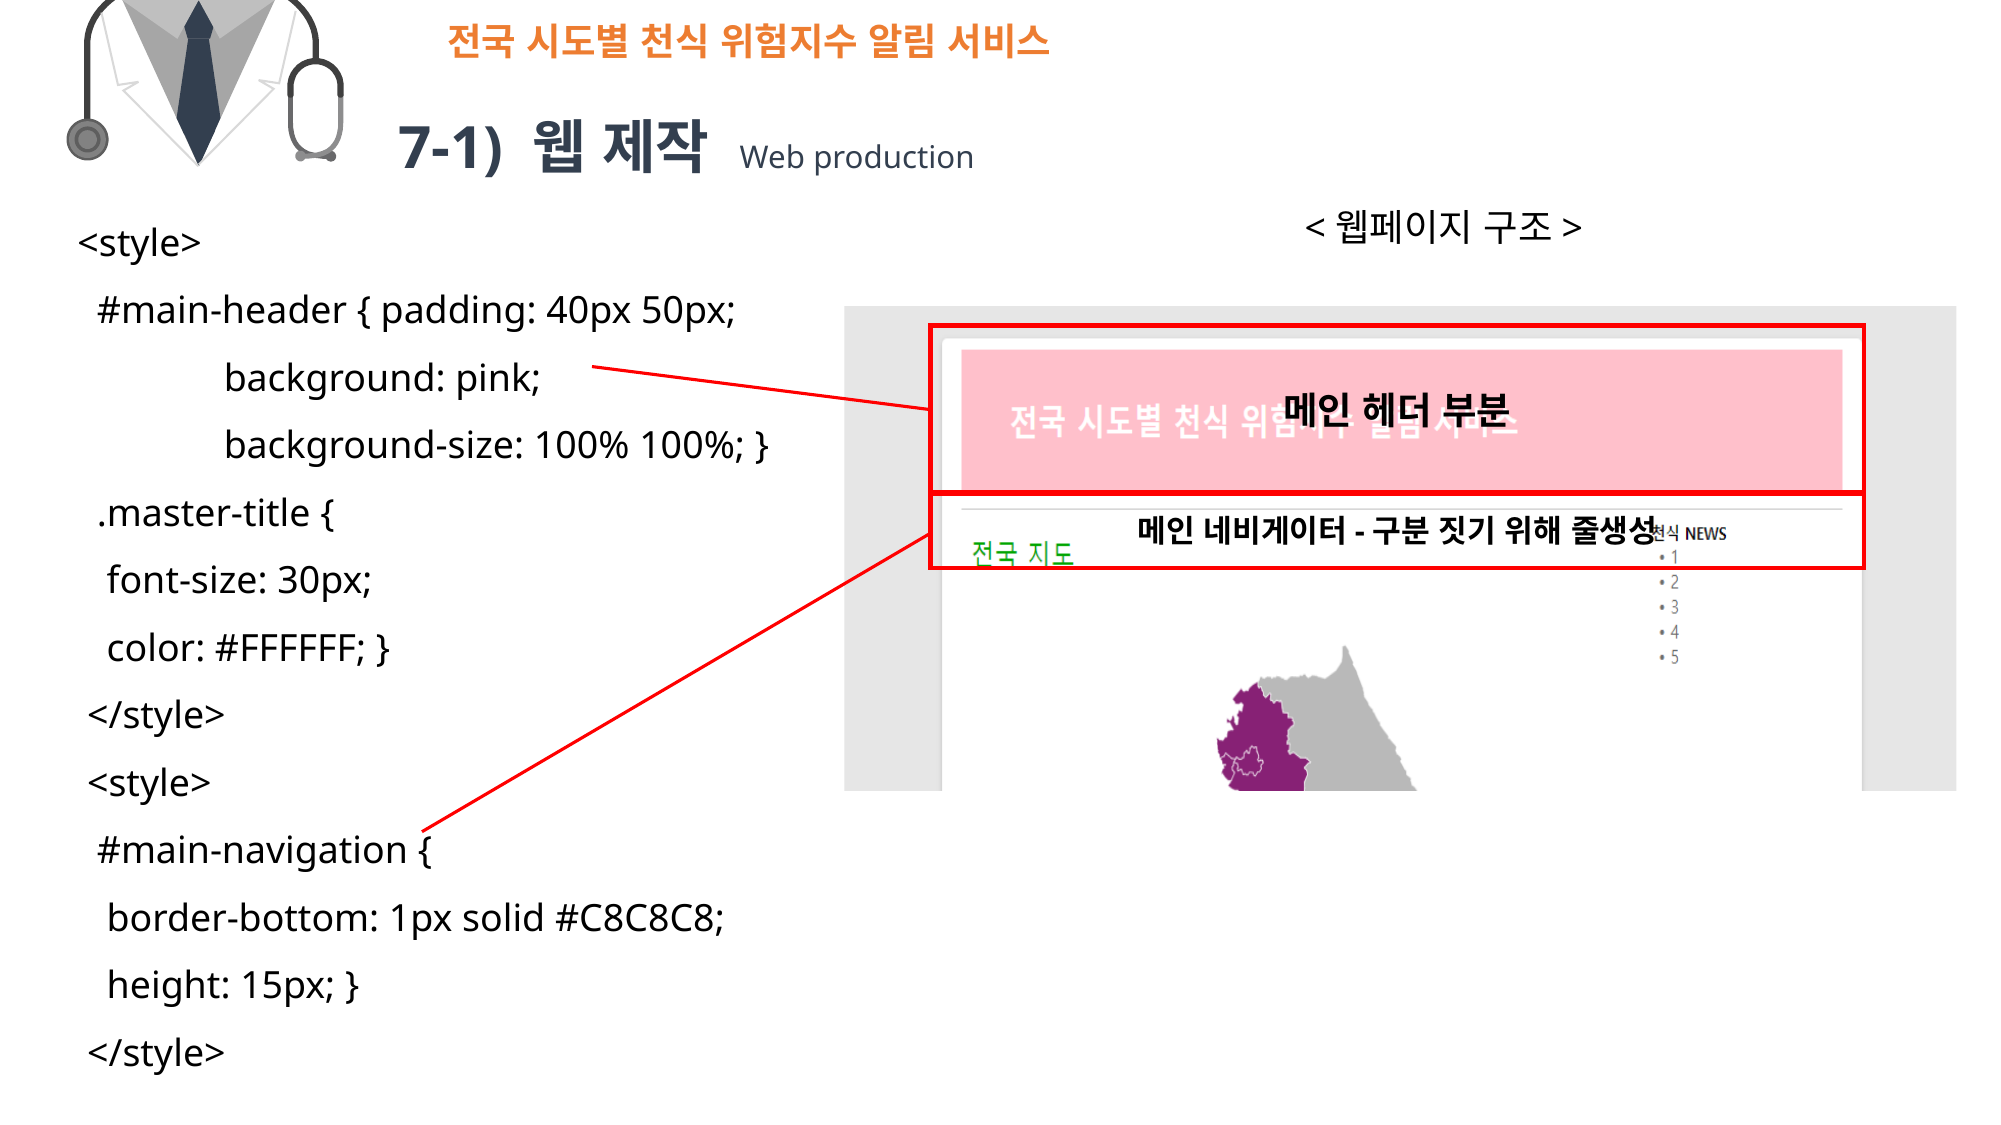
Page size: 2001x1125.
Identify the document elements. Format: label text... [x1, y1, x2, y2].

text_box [591, 366, 931, 410]
text_box <style> #main-header { padding: 40px 50px; background: pink; background-size: 100% 100%; } .master-title { font-size: 30px; color: #FFFFFF; } </style> <style> #main-navigation { border-bottom: 1px solid #C8C8C8; height: 15px; } </style> [62, 188, 1196, 1081]
text_box <웹페이지 구조> [1289, 196, 1599, 256]
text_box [66, 0, 344, 167]
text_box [421, 533, 931, 832]
text_box 7-1) 웹 제작 Web production [383, 67, 1389, 188]
text_box 전국 시도별 천식 위험지수 알림 서비스 [432, 10, 1067, 67]
picture [844, 306, 1957, 791]
